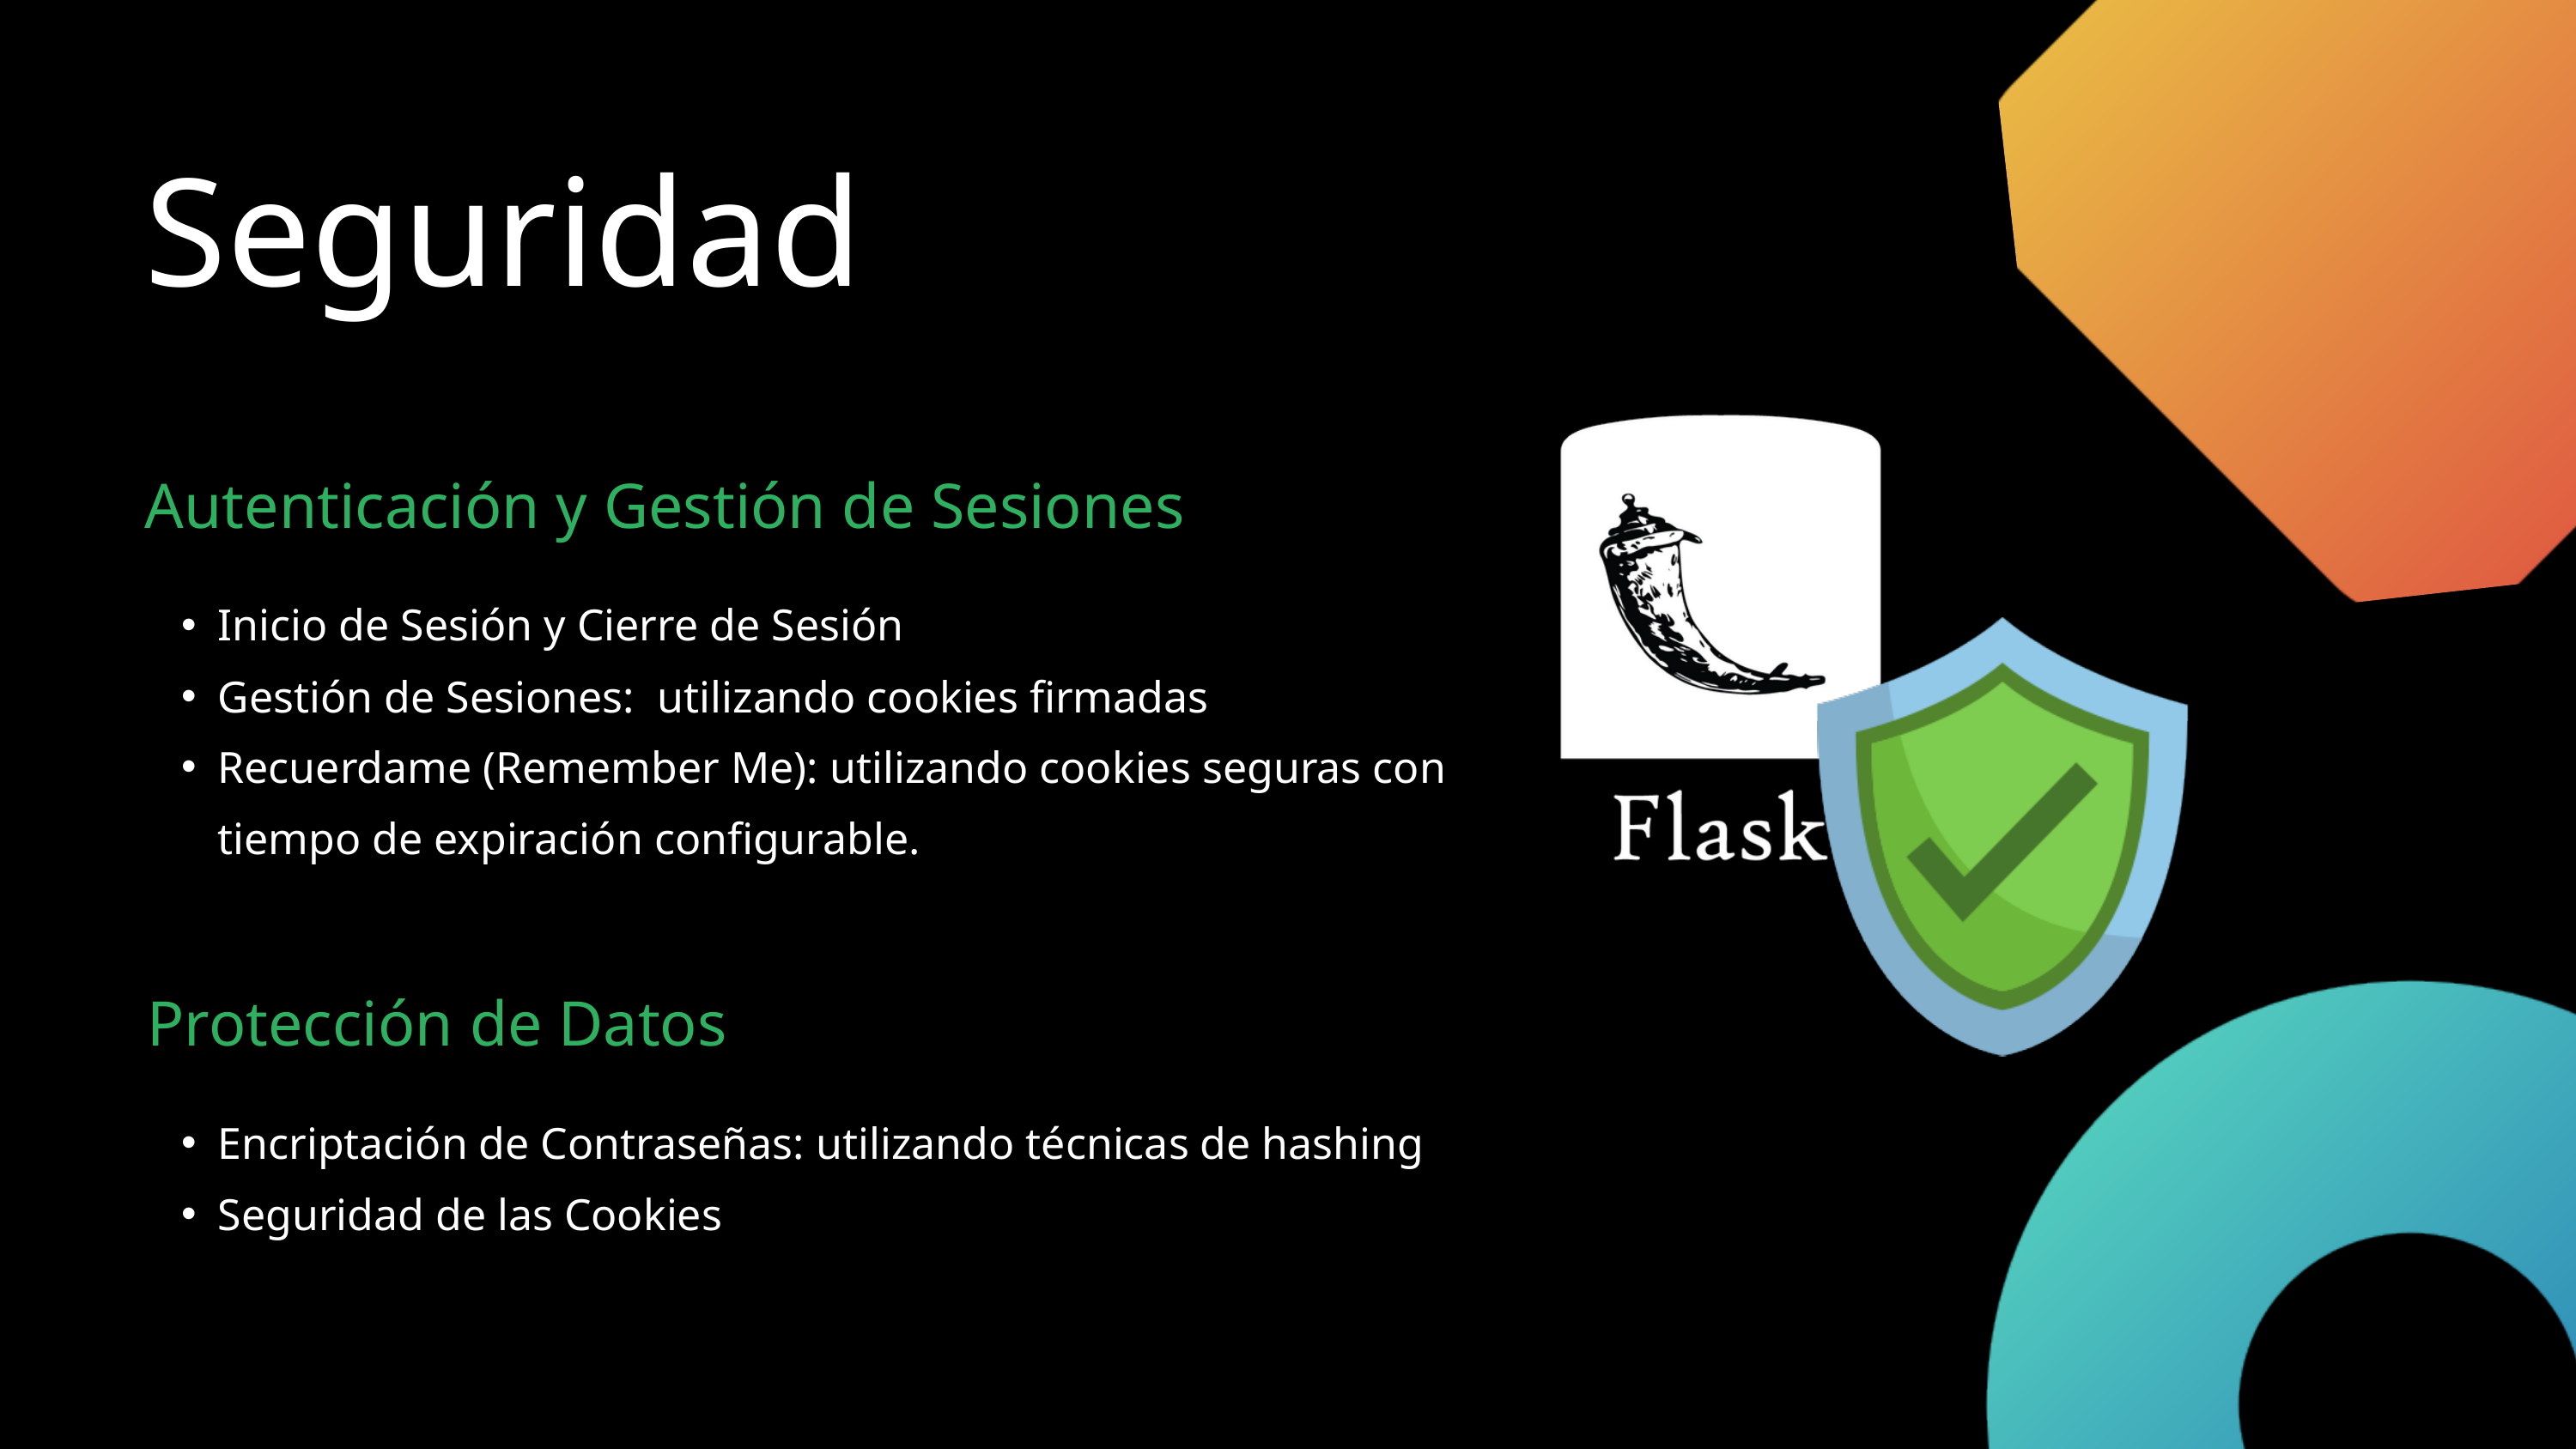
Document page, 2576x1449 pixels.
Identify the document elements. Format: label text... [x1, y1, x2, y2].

text_box Seguridad [144, 107, 1392, 317]
text_box Inicio de Sesión y Cierre de Sesión Gestión de Sesiones: utilizando cookies firmadas Recuerdame (Remember Me): utilizando cookies seguras con tiempo de expiración configurable. [144, 578, 1536, 864]
text_box [1946, 940, 2576, 1449]
text_box Encriptación de Contraseñas: utilizando técnicas de hashing Seguridad de las Cookies [144, 1096, 1536, 1311]
text_box Protección de Datos [147, 972, 780, 1058]
text_box [1535, 392, 1906, 935]
text_box [1816, 617, 2190, 1057]
text_box Autenticación y Gestión de Sesiones [144, 454, 1414, 541]
text_box [1987, 0, 2576, 621]
